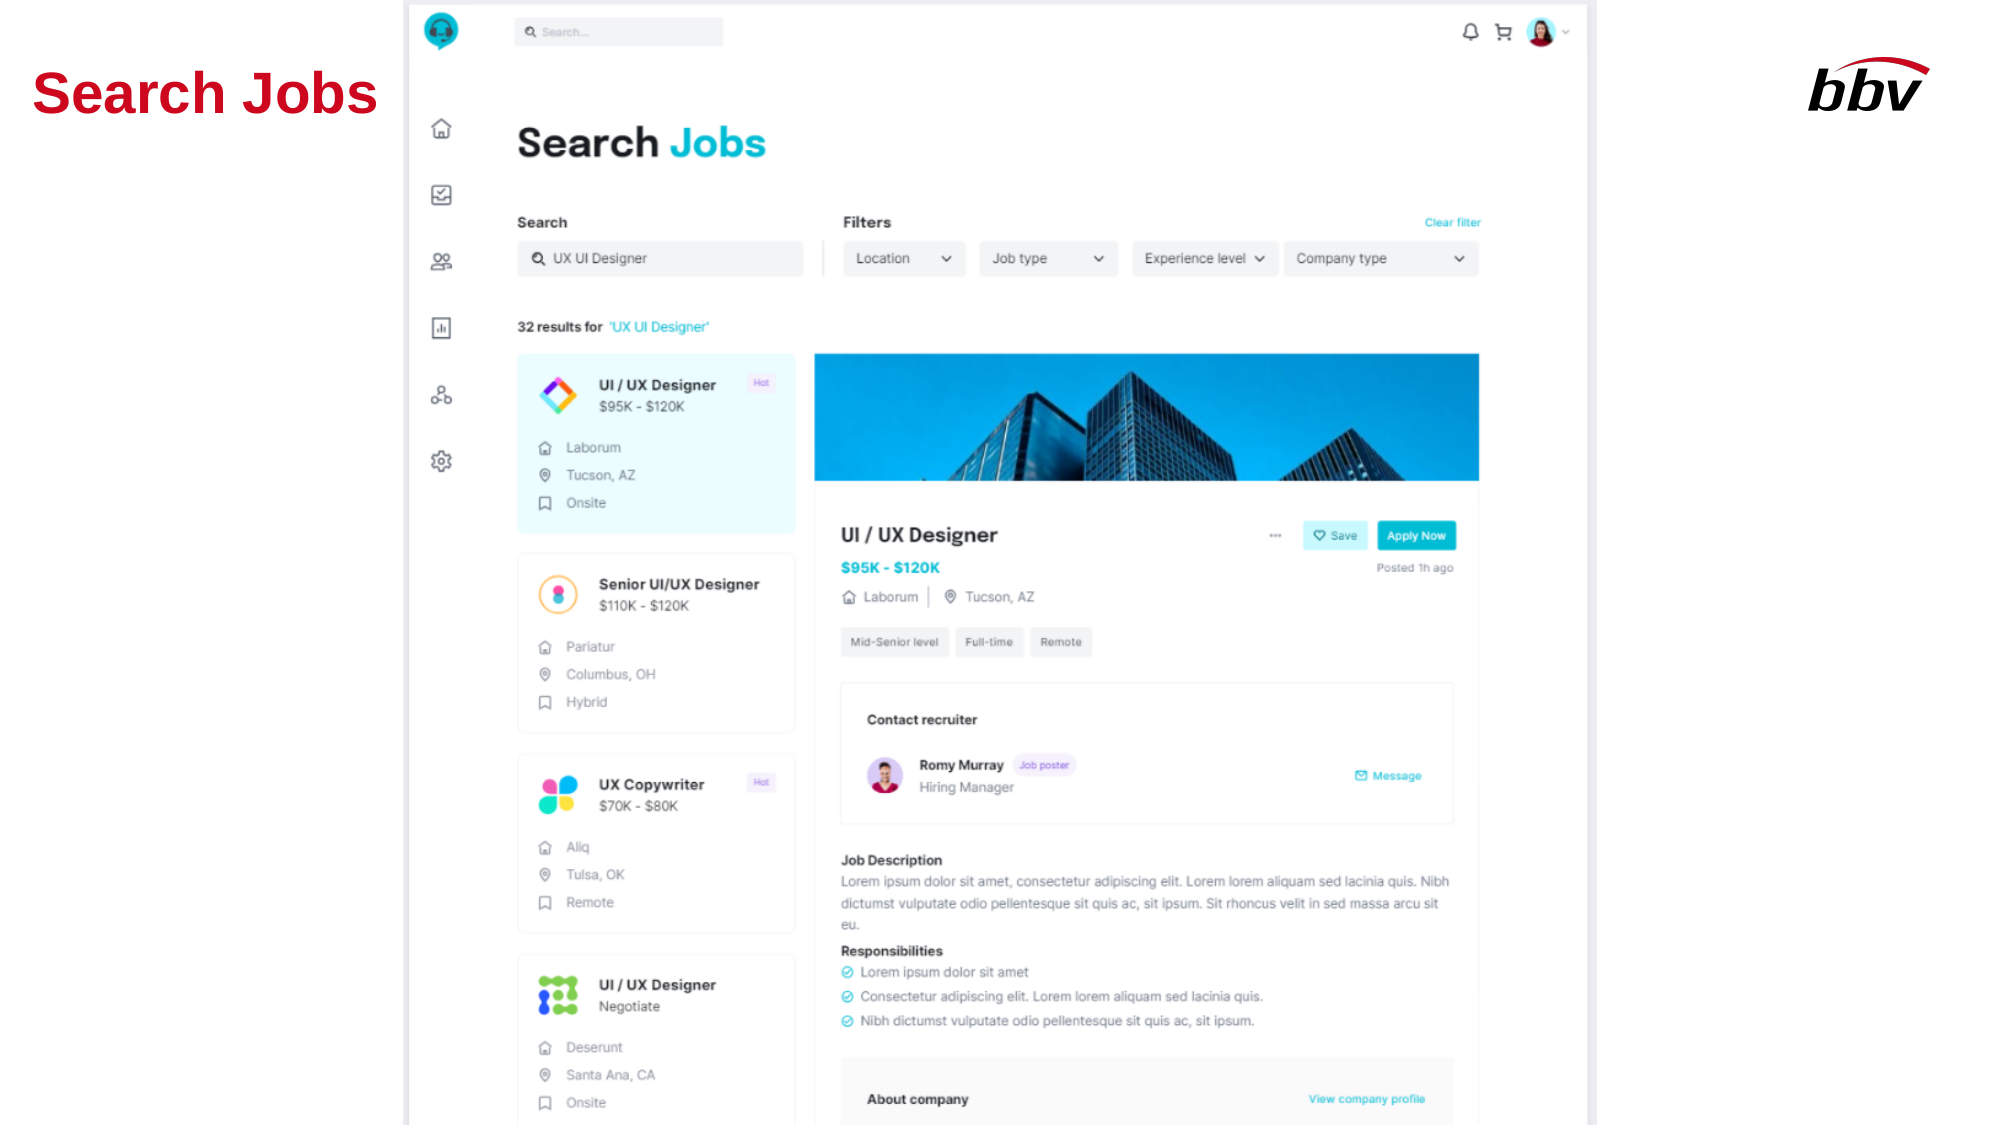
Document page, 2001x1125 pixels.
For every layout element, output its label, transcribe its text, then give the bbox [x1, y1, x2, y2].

picture [402, 0, 1598, 1125]
picture [1808, 57, 1930, 111]
title Search Jobs [0, 0, 402, 181]
